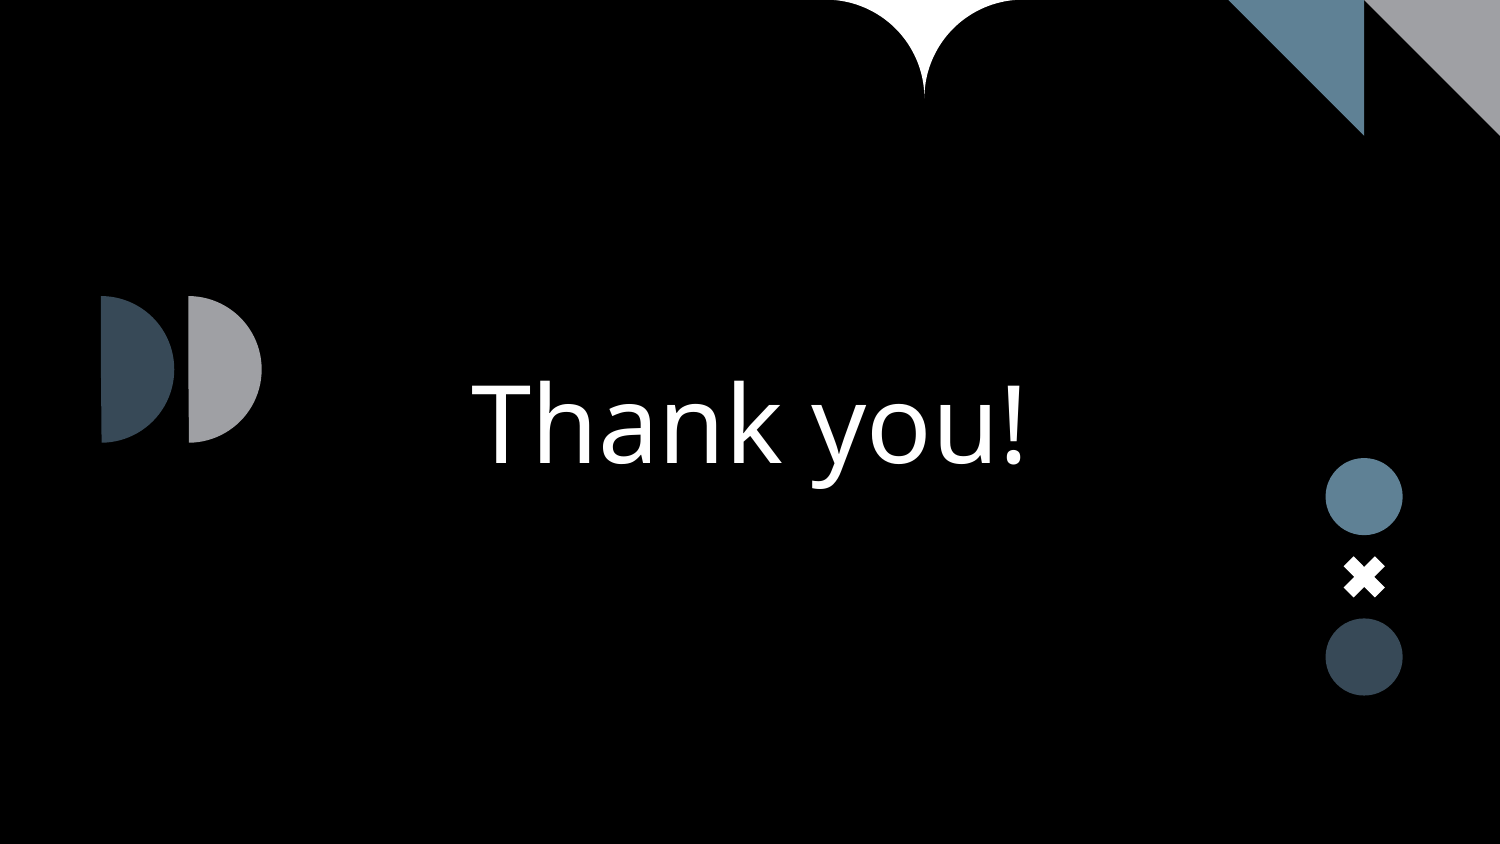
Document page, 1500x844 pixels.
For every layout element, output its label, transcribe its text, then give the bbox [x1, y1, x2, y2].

text_box [100, 296, 175, 443]
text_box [1228, 0, 1500, 137]
title Thank you! [368, 340, 1132, 504]
text_box [188, 296, 262, 443]
text_box [833, 0, 1015, 99]
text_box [1245, 537, 1484, 616]
